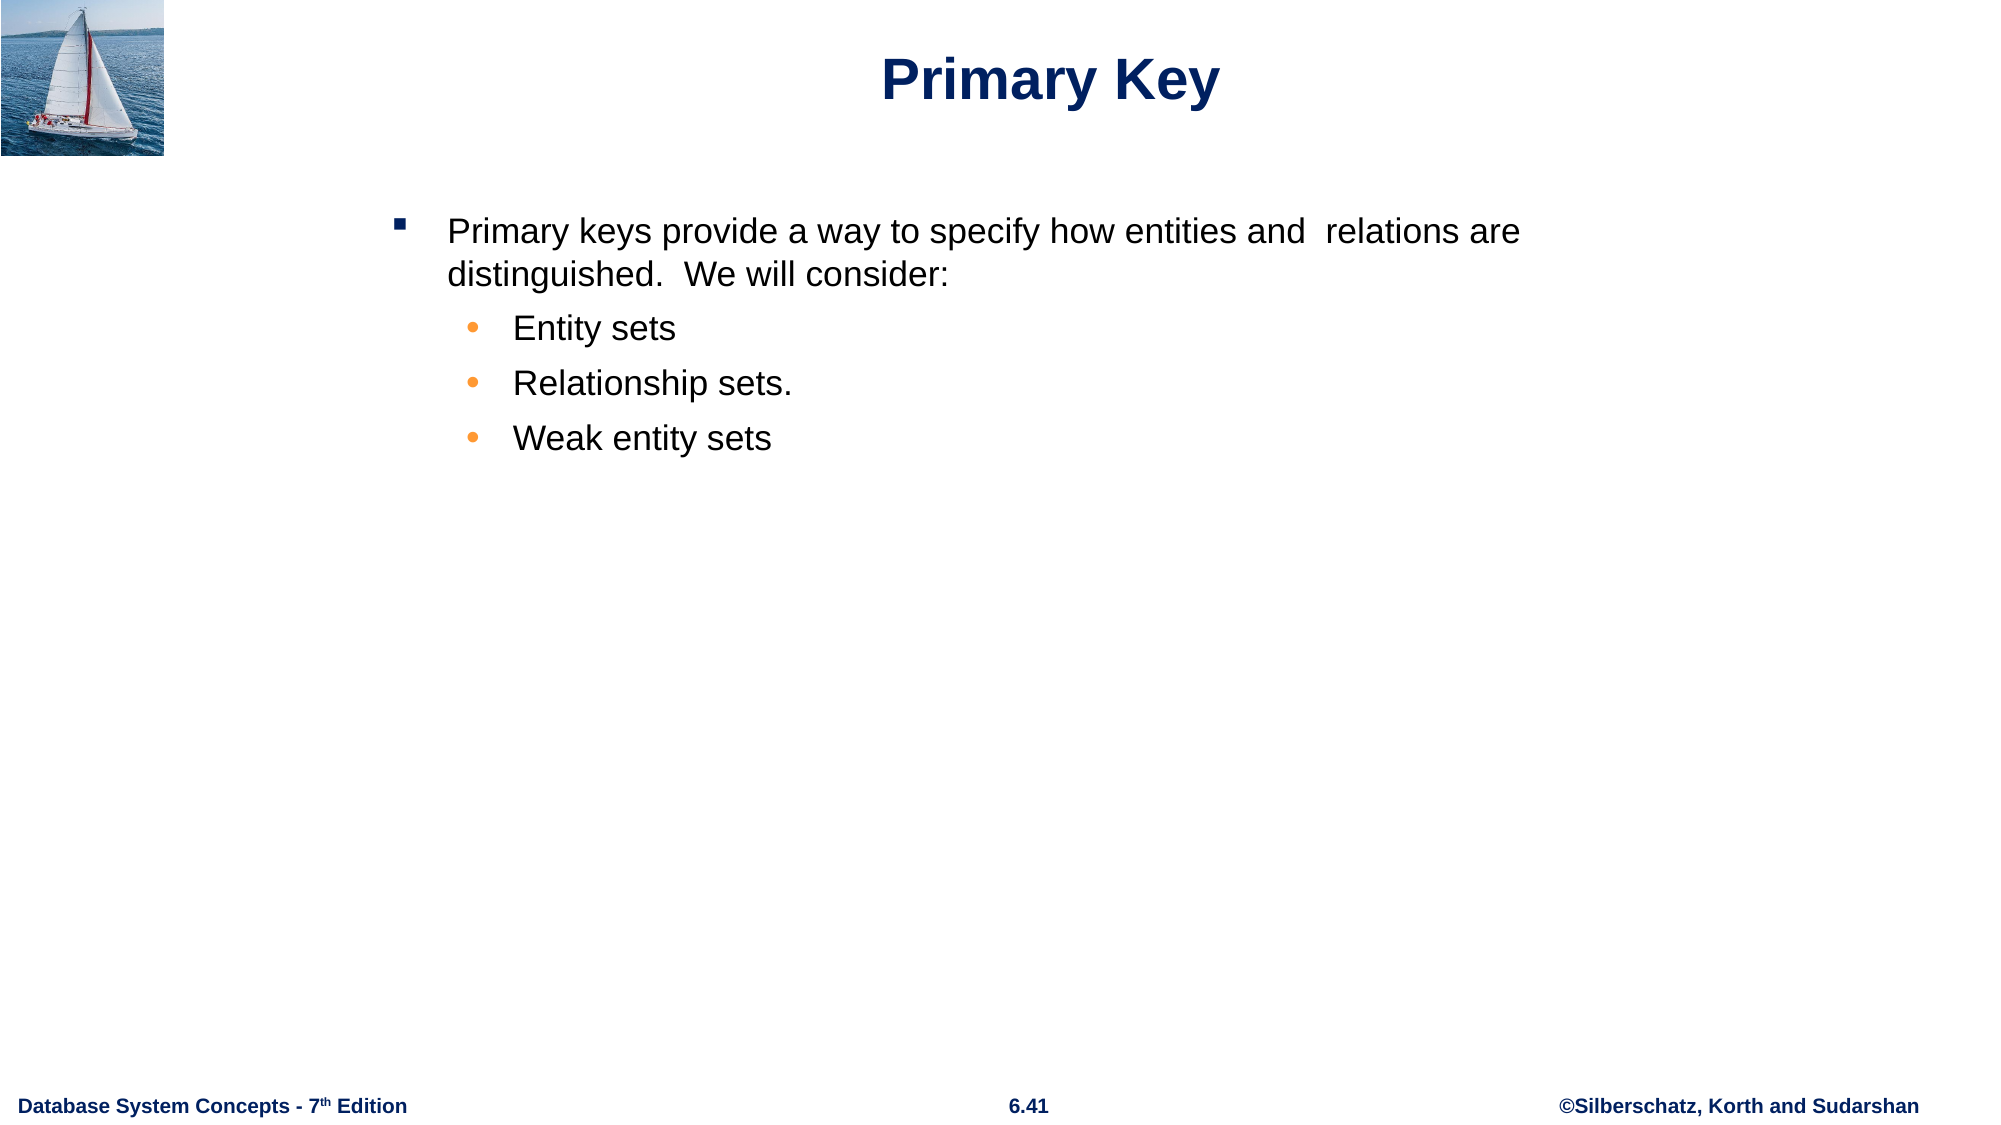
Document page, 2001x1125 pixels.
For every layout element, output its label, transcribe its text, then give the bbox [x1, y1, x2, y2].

picture [1, 0, 164, 156]
list Primary keys provide a way to specify how entities and relations are distinguished. We will consider: Entity sets Relationship sets. Weak entity sets [376, 200, 1631, 756]
title Primary Key [167, 18, 1935, 120]
